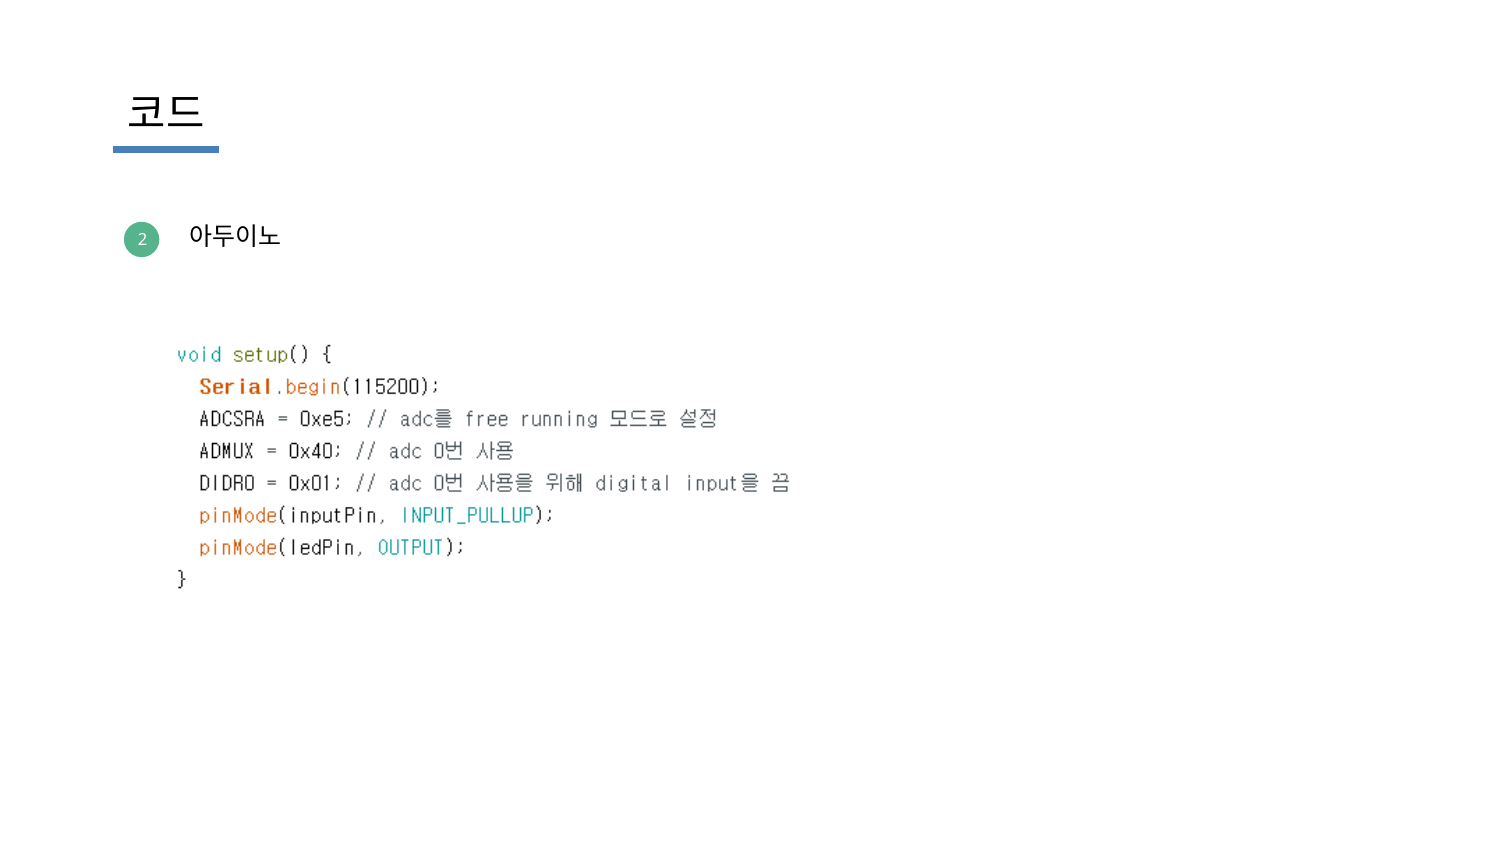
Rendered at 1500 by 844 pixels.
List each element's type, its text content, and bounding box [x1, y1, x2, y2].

picture [165, 326, 1270, 601]
text_box 코드 [113, 79, 220, 144]
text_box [123, 212, 298, 259]
